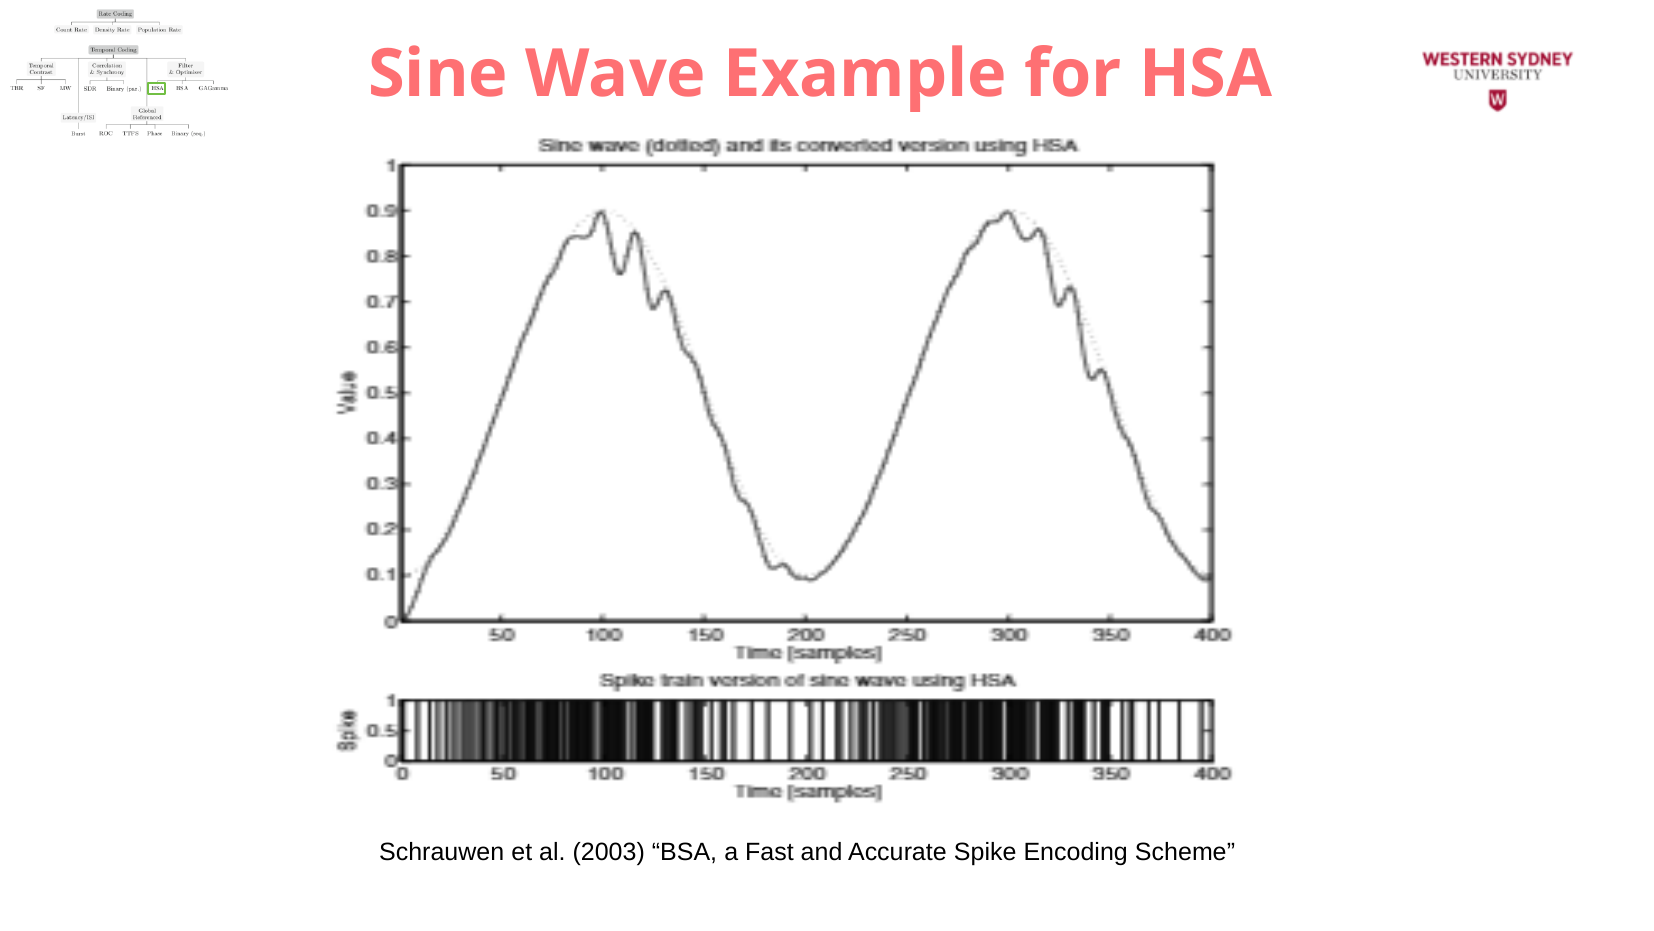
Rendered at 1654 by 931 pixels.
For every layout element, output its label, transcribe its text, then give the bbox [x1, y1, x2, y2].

text_box Schrauwen et al. (2003) “BSA, a Fast and Accurate Spike Encoding Scheme” [364, 827, 1489, 872]
text_box Sine Wave Example for HSA [76, 0, 1565, 120]
picture [251, 127, 1341, 831]
picture [5, 5, 232, 140]
picture [1359, 2, 1651, 148]
